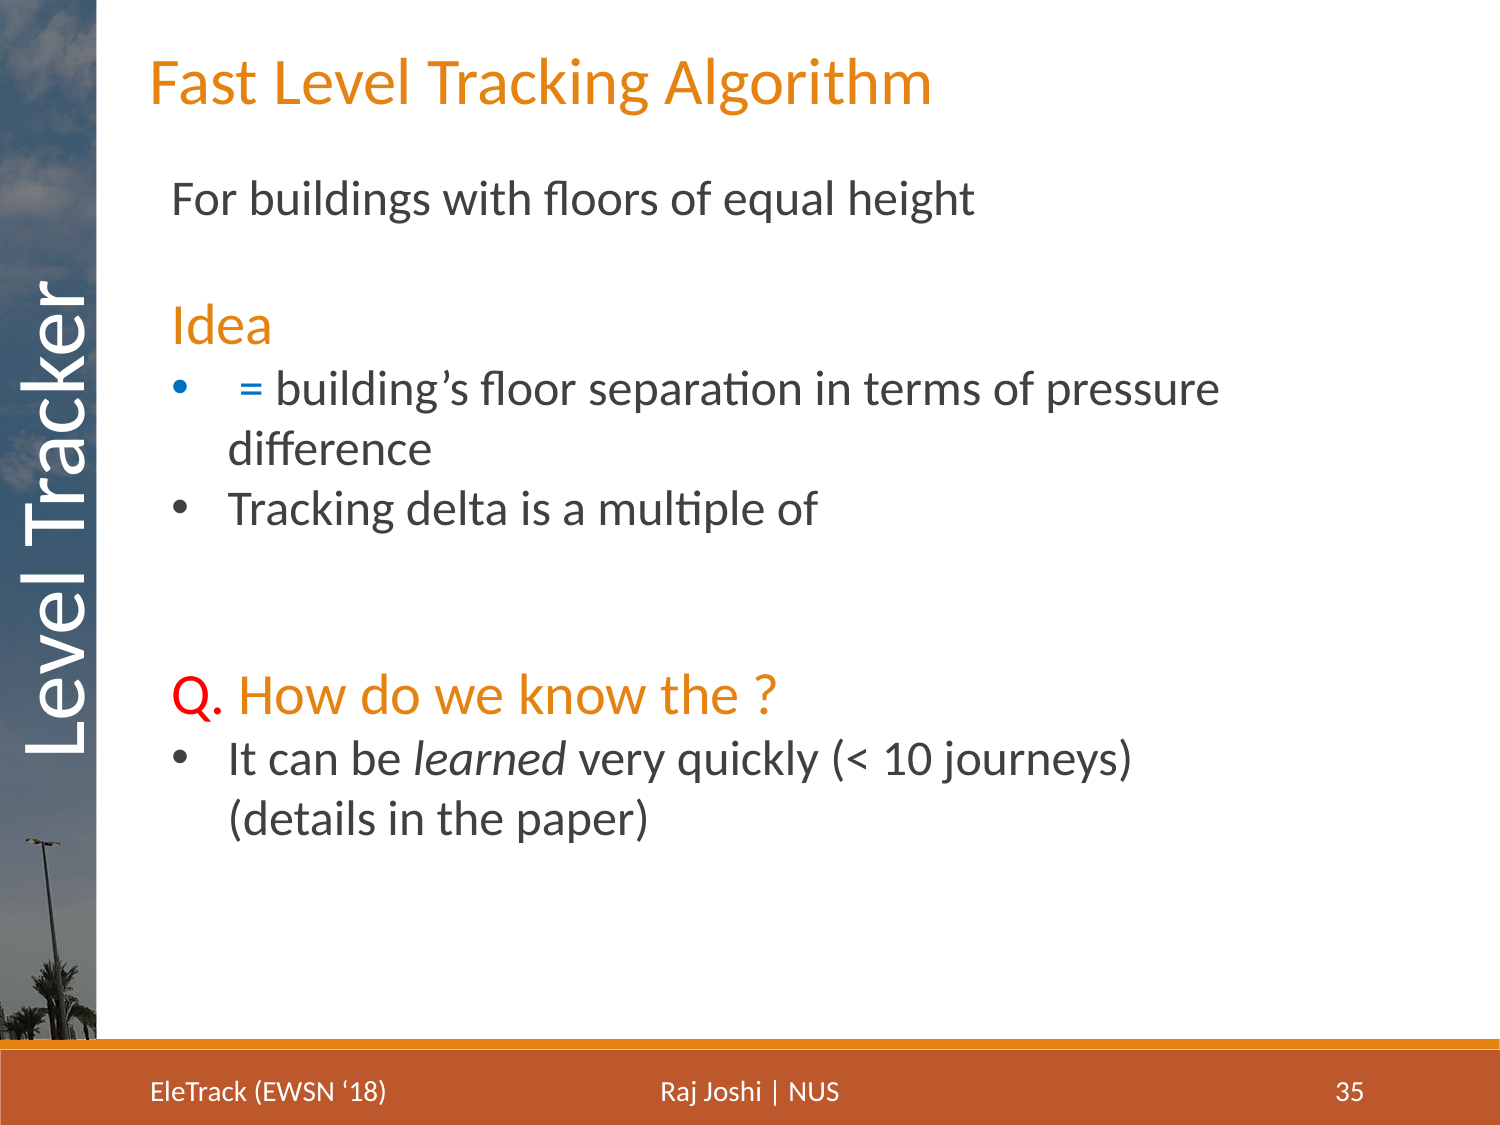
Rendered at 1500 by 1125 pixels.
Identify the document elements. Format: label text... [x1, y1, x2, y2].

slide_number EleTrack (EWSN ‘18) [135, 1059, 440, 1120]
picture [0, 0, 97, 1040]
text_box Fast Level Tracking Algorithm [135, 30, 1450, 126]
slide_number 35 [1218, 1059, 1380, 1120]
footer Raj Joshi | NUS [453, 1059, 1047, 1120]
